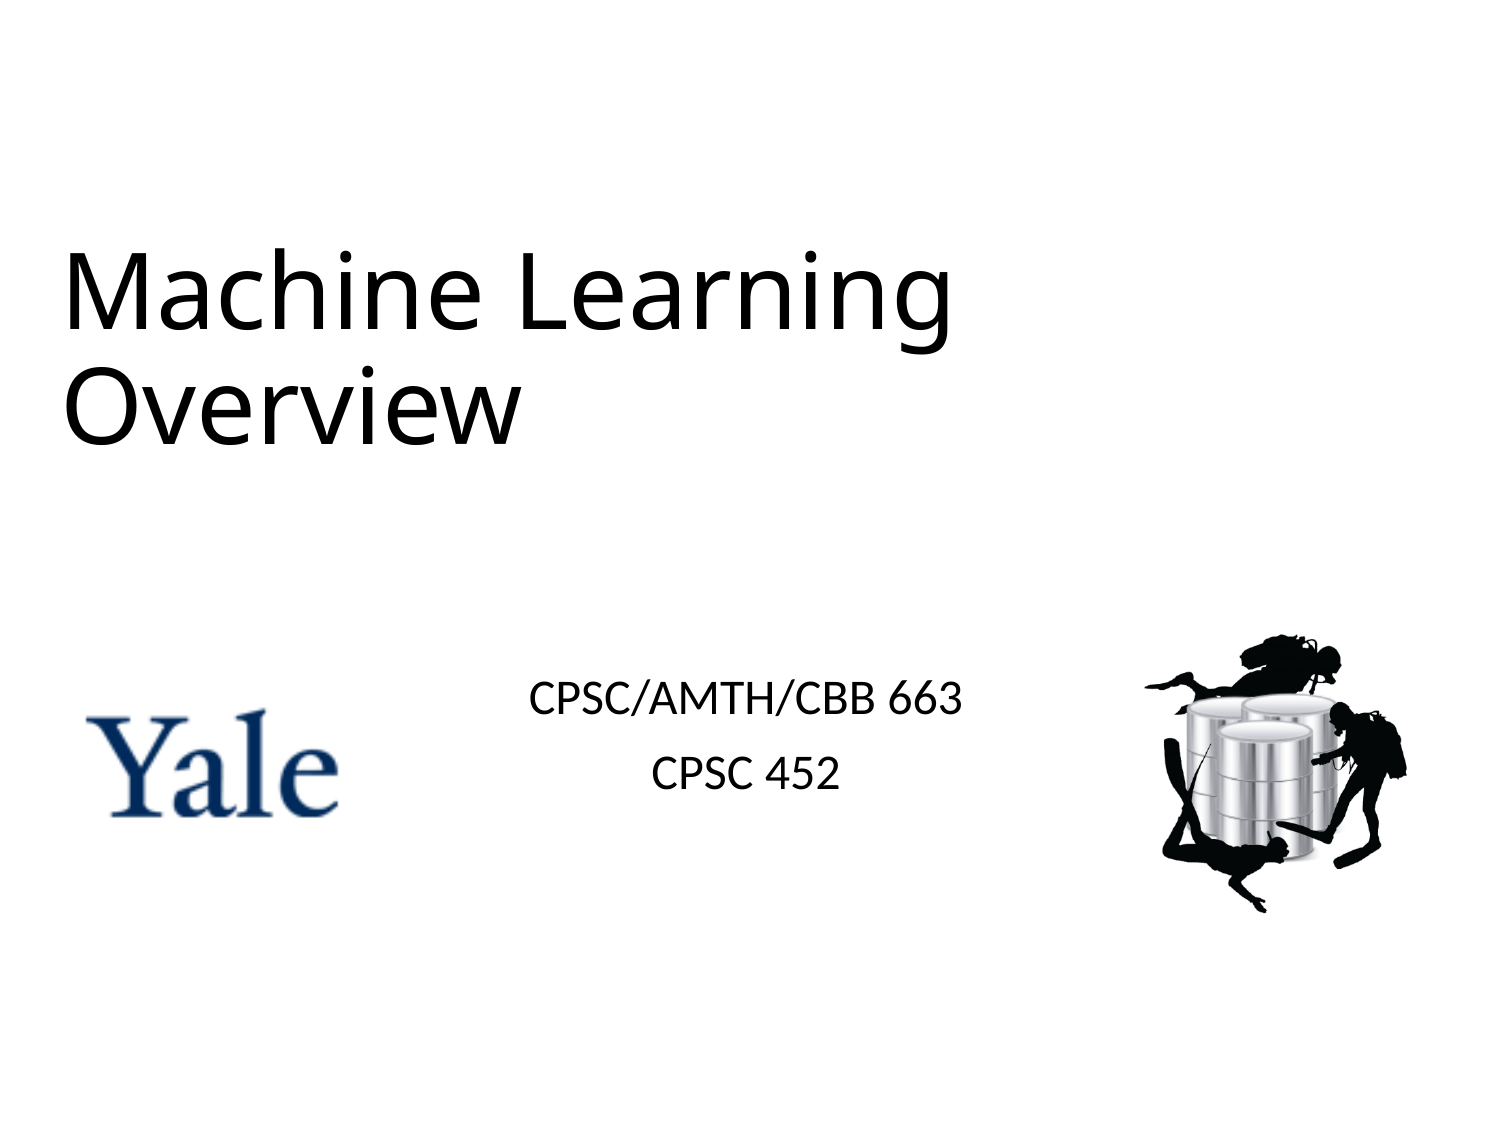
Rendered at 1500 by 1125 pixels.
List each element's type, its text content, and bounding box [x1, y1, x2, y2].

picture [1132, 626, 1414, 919]
subtitle CPSC/AMTH/CBB 663 CPSC 452 [183, 663, 1132, 882]
title Deep Learning Theory and Applications Machine Learning Overviewearning Basics [45, 181, 1446, 478]
picture [61, 680, 388, 845]
